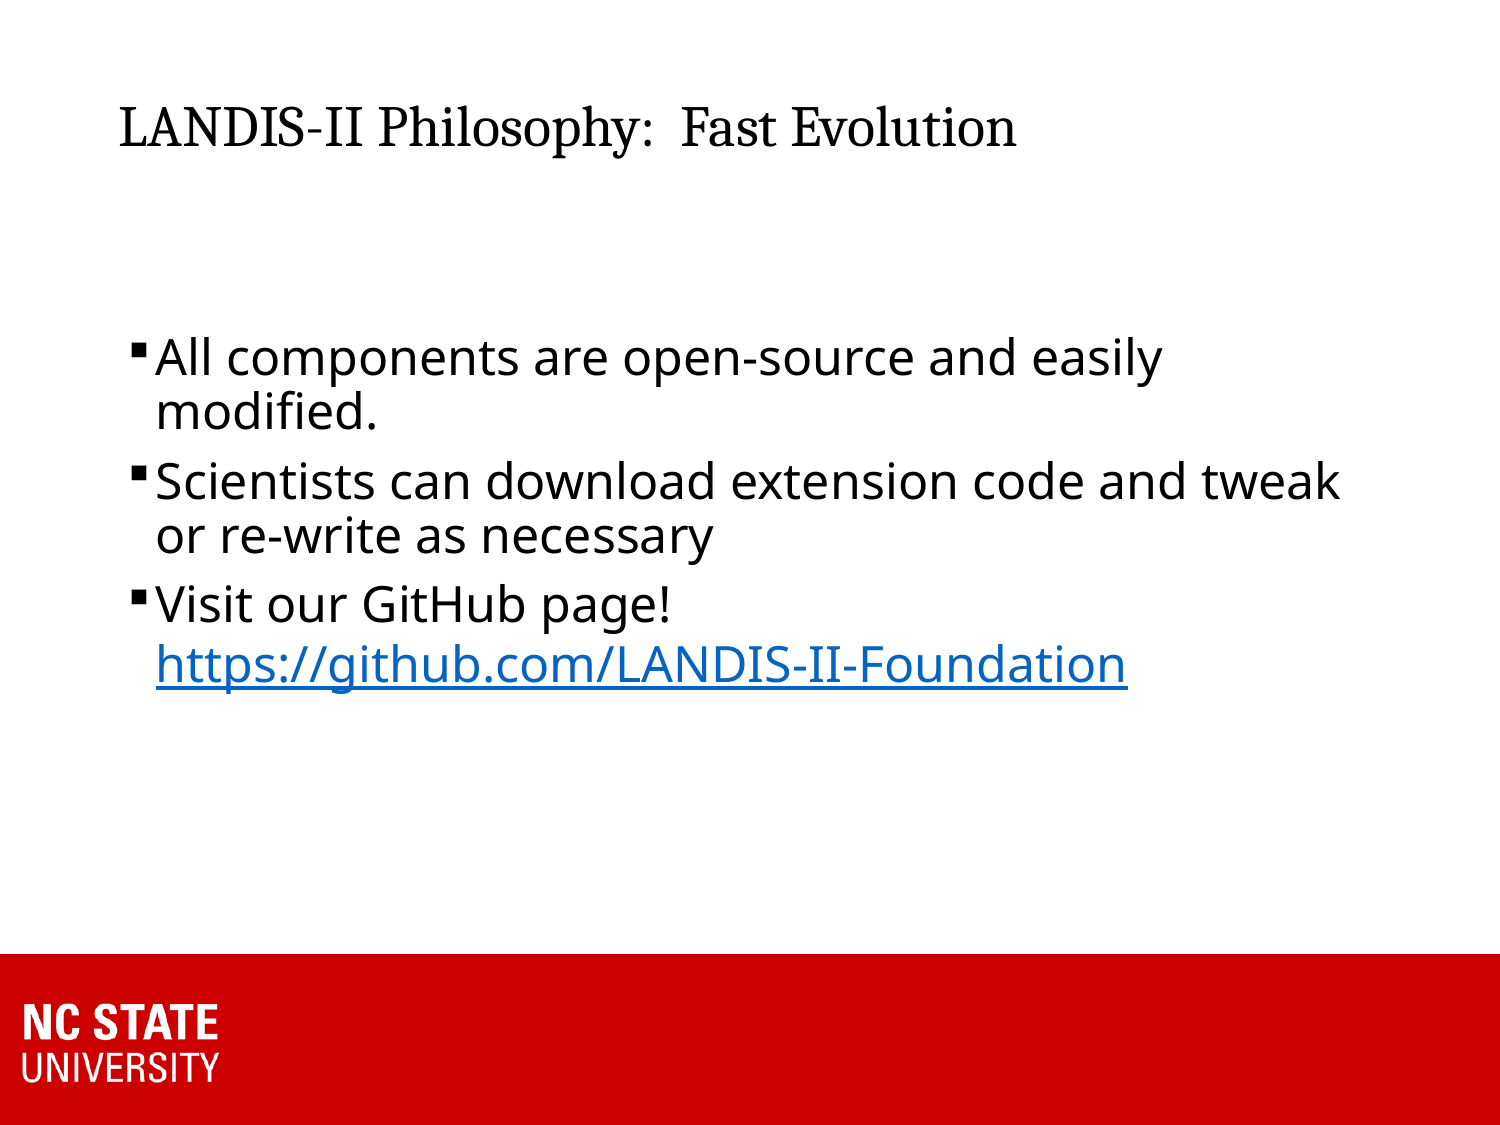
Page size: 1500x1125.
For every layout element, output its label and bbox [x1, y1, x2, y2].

picture [0, 958, 243, 1125]
title [103, 19, 1397, 237]
list [112, 324, 1413, 1000]
